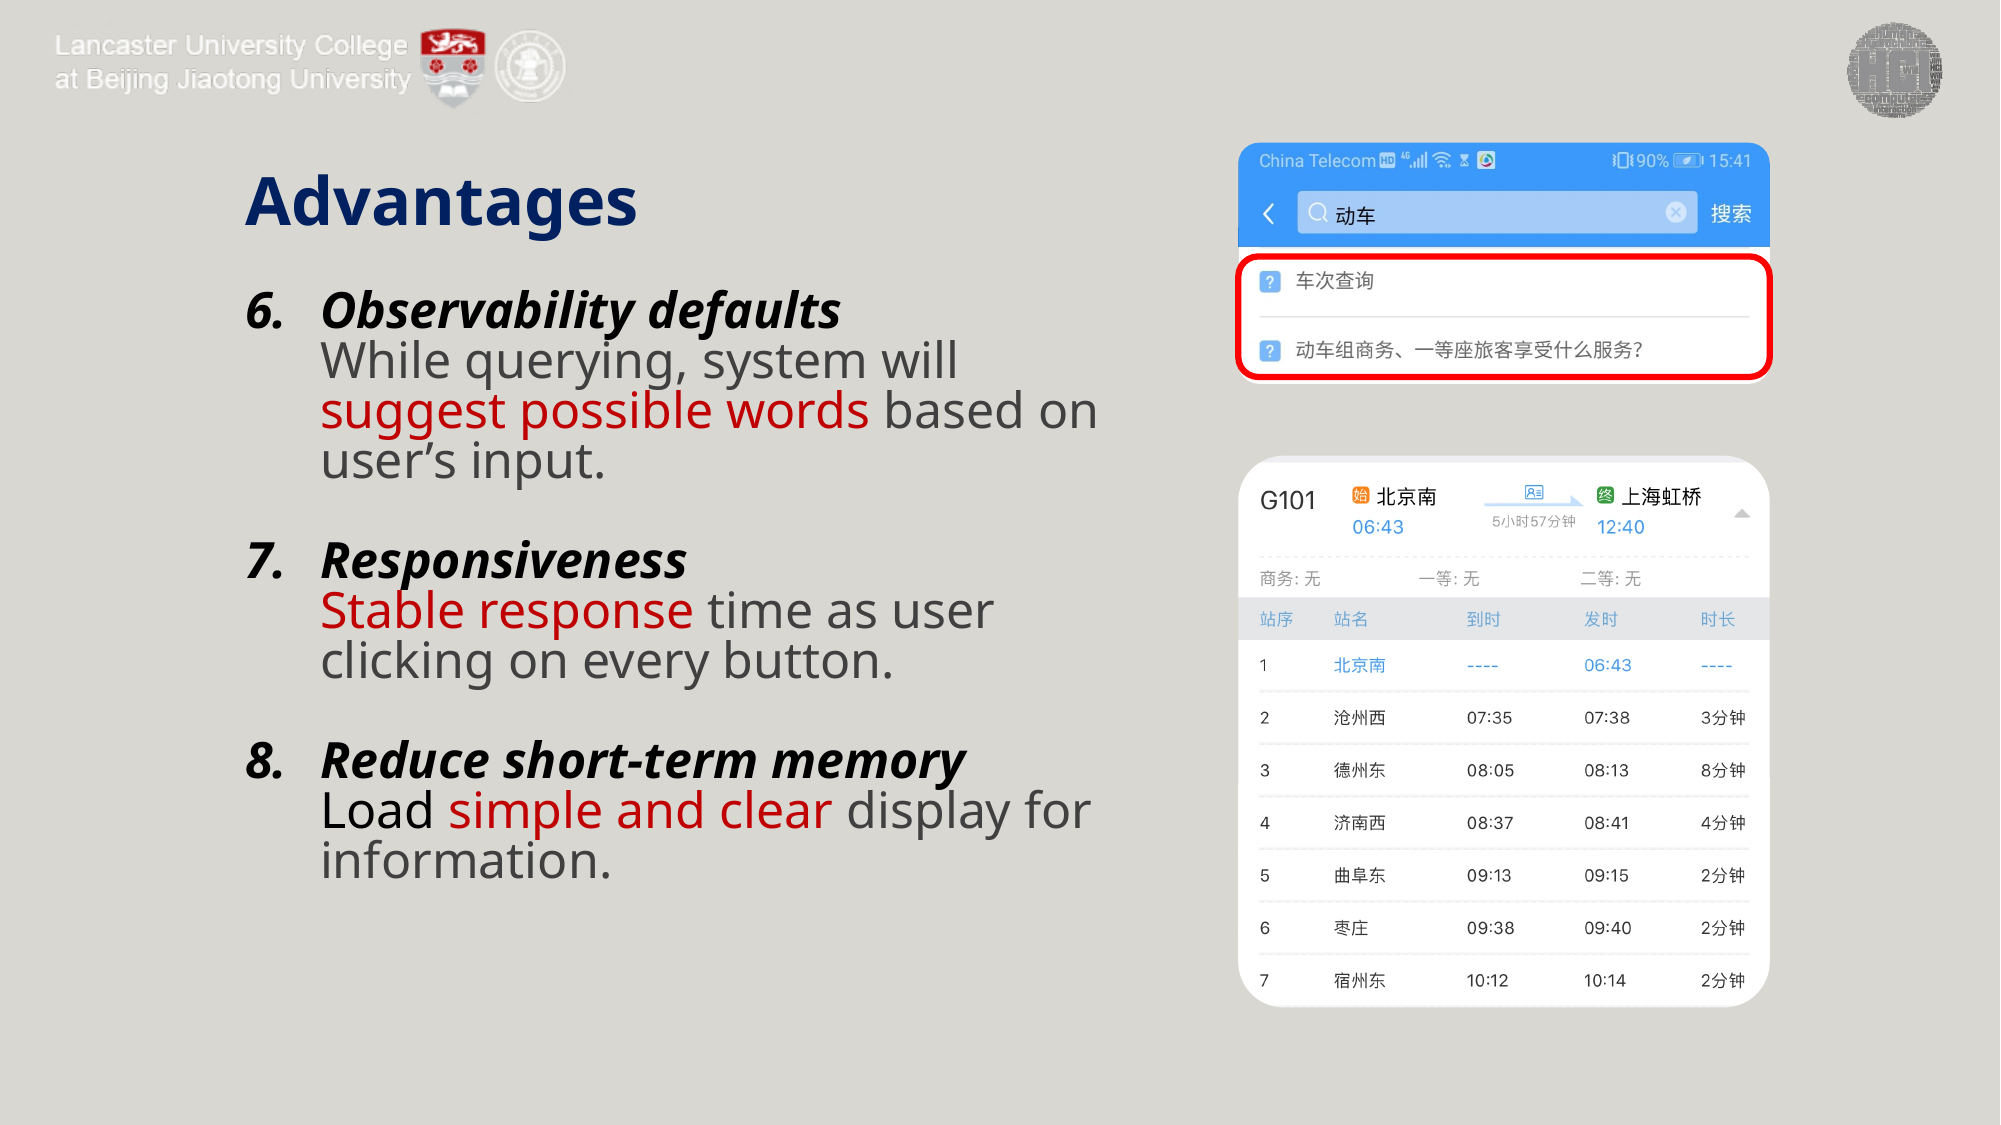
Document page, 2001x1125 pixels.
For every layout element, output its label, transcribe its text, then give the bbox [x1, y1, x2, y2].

picture [55, 20, 574, 120]
picture [1844, 20, 1945, 120]
picture [1238, 142, 1770, 384]
picture [1238, 455, 1770, 1008]
text_box Advantages Observability defaults While querying, system will suggest possible words based on user’s input. Responsiveness Stable response time as user clicking on every button. Reduce short-term memory Load simple and clear display for information. [230, 181, 1132, 897]
